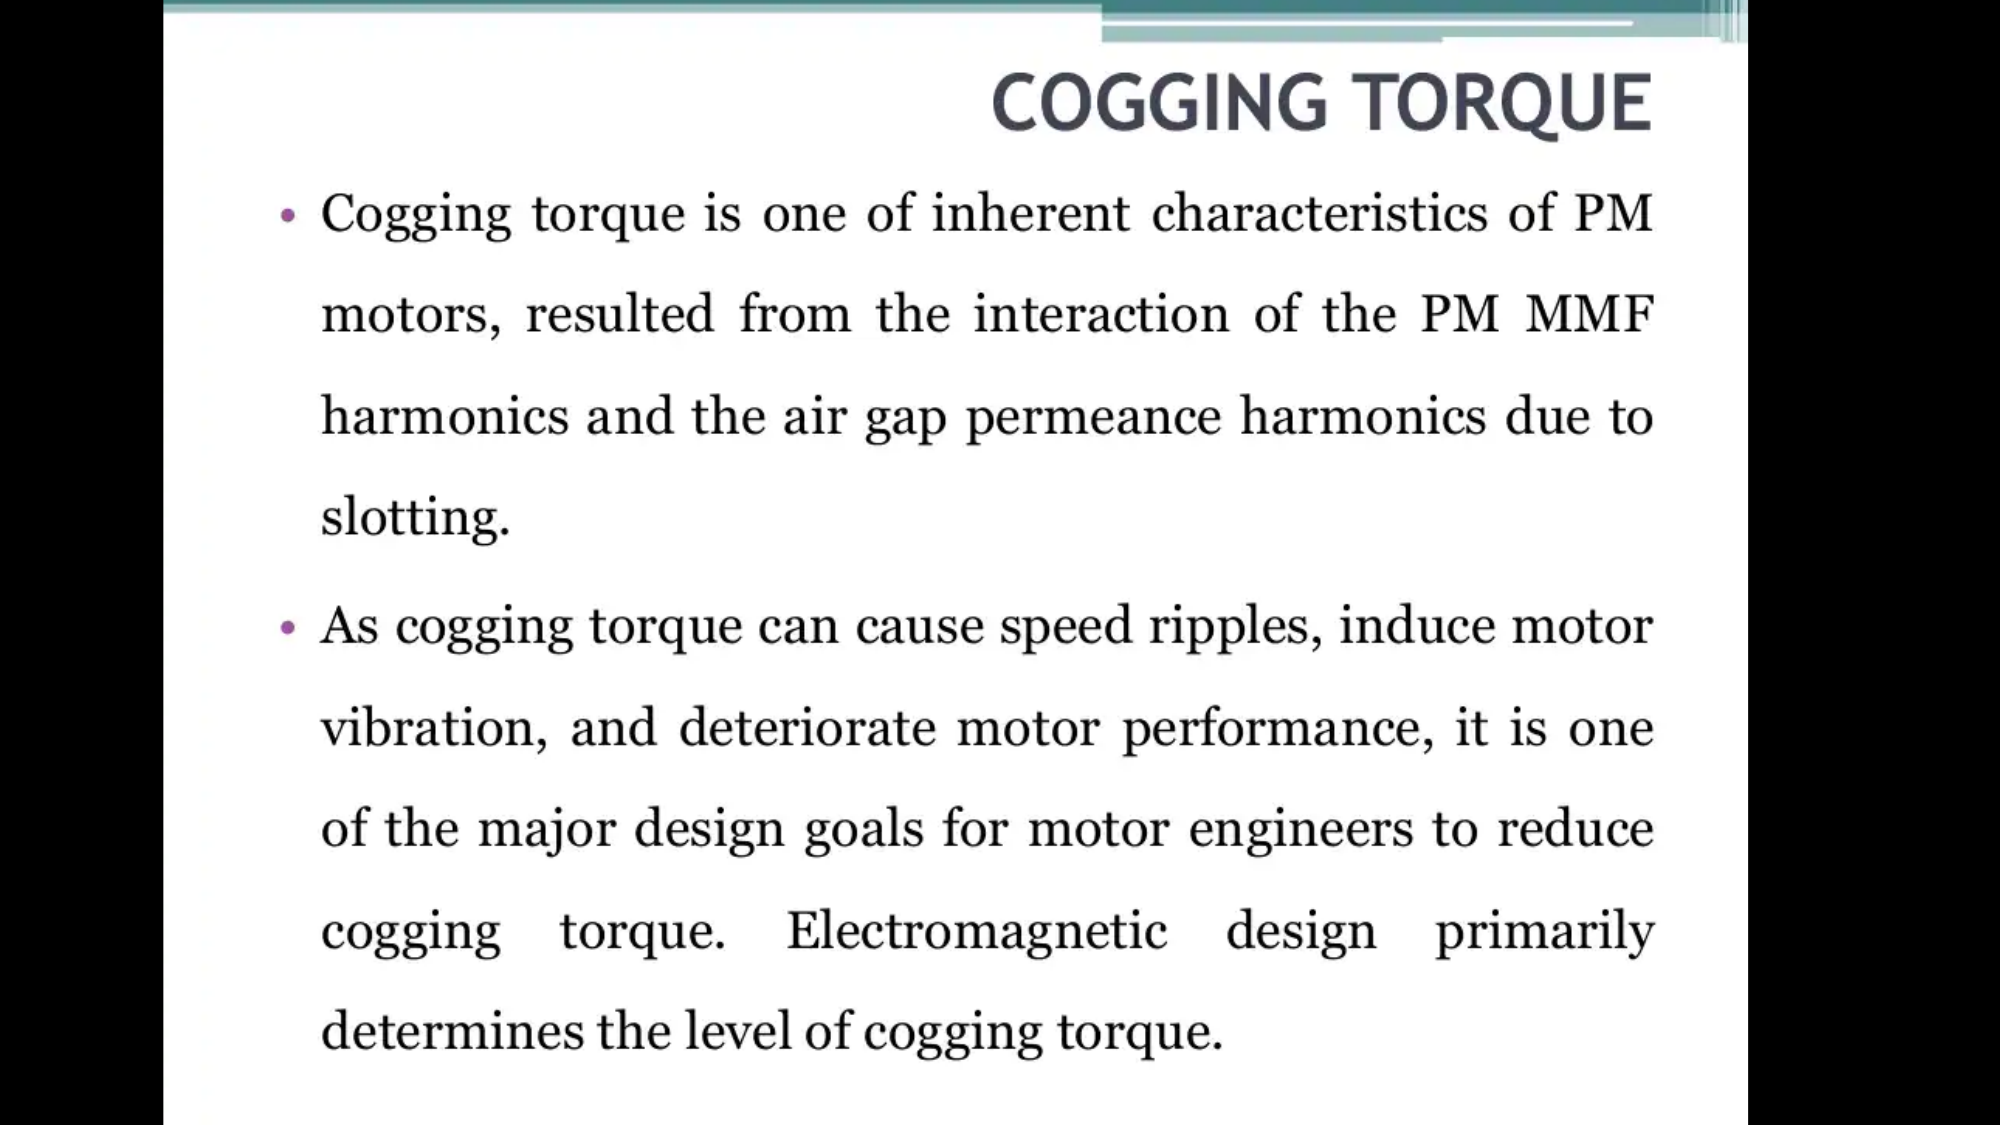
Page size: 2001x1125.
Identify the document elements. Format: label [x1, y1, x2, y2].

picture [163, 0, 1749, 1125]
